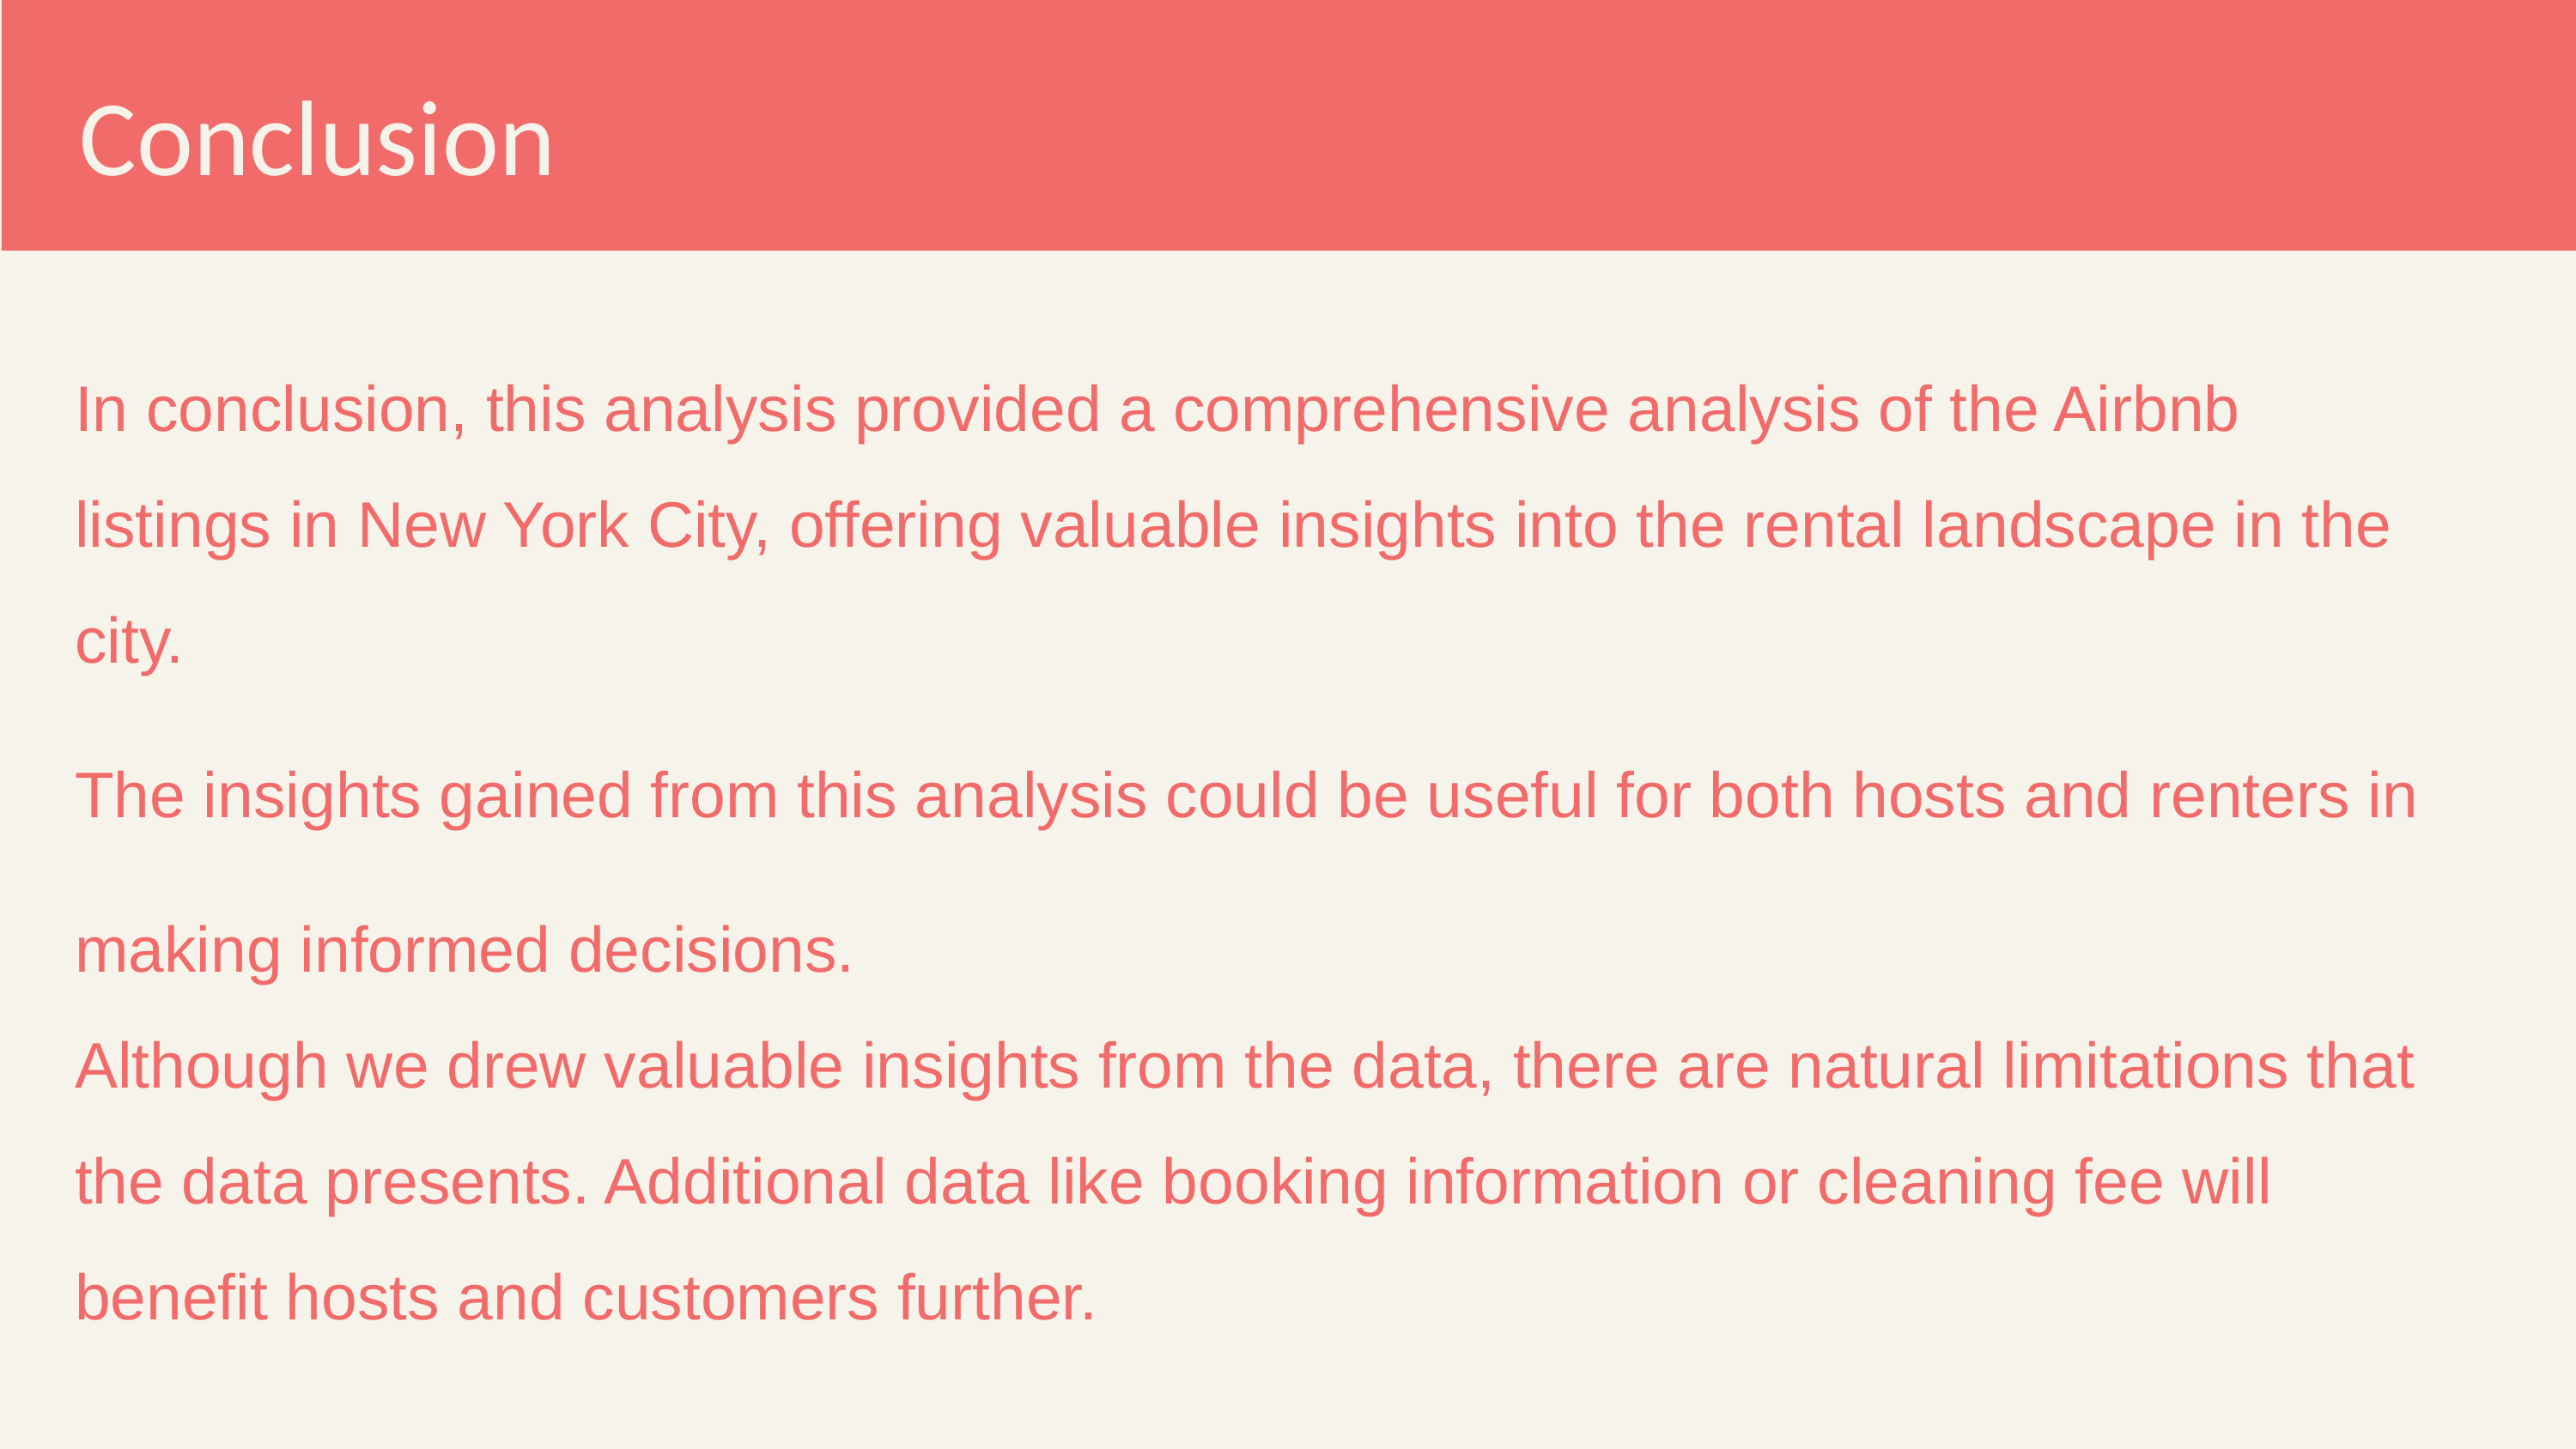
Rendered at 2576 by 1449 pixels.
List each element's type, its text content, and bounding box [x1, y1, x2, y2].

text_box Conclusion [7, 43, 1281, 378]
text_box In conclusion, this analysis provided a comprehensive analysis of the Airbnb listings in New York City, offering valuable insights into the rental landscape in the city. The insights gained from this analysis could be useful for both hosts and renters in making informed decisions. Although we drew valuable insights from the data, there are natural limitations that the data presents. Additional data like booking information or cleaning fee will benefit hosts and customers further. [62, 315, 2439, 1416]
text_box [1, 0, 2576, 251]
